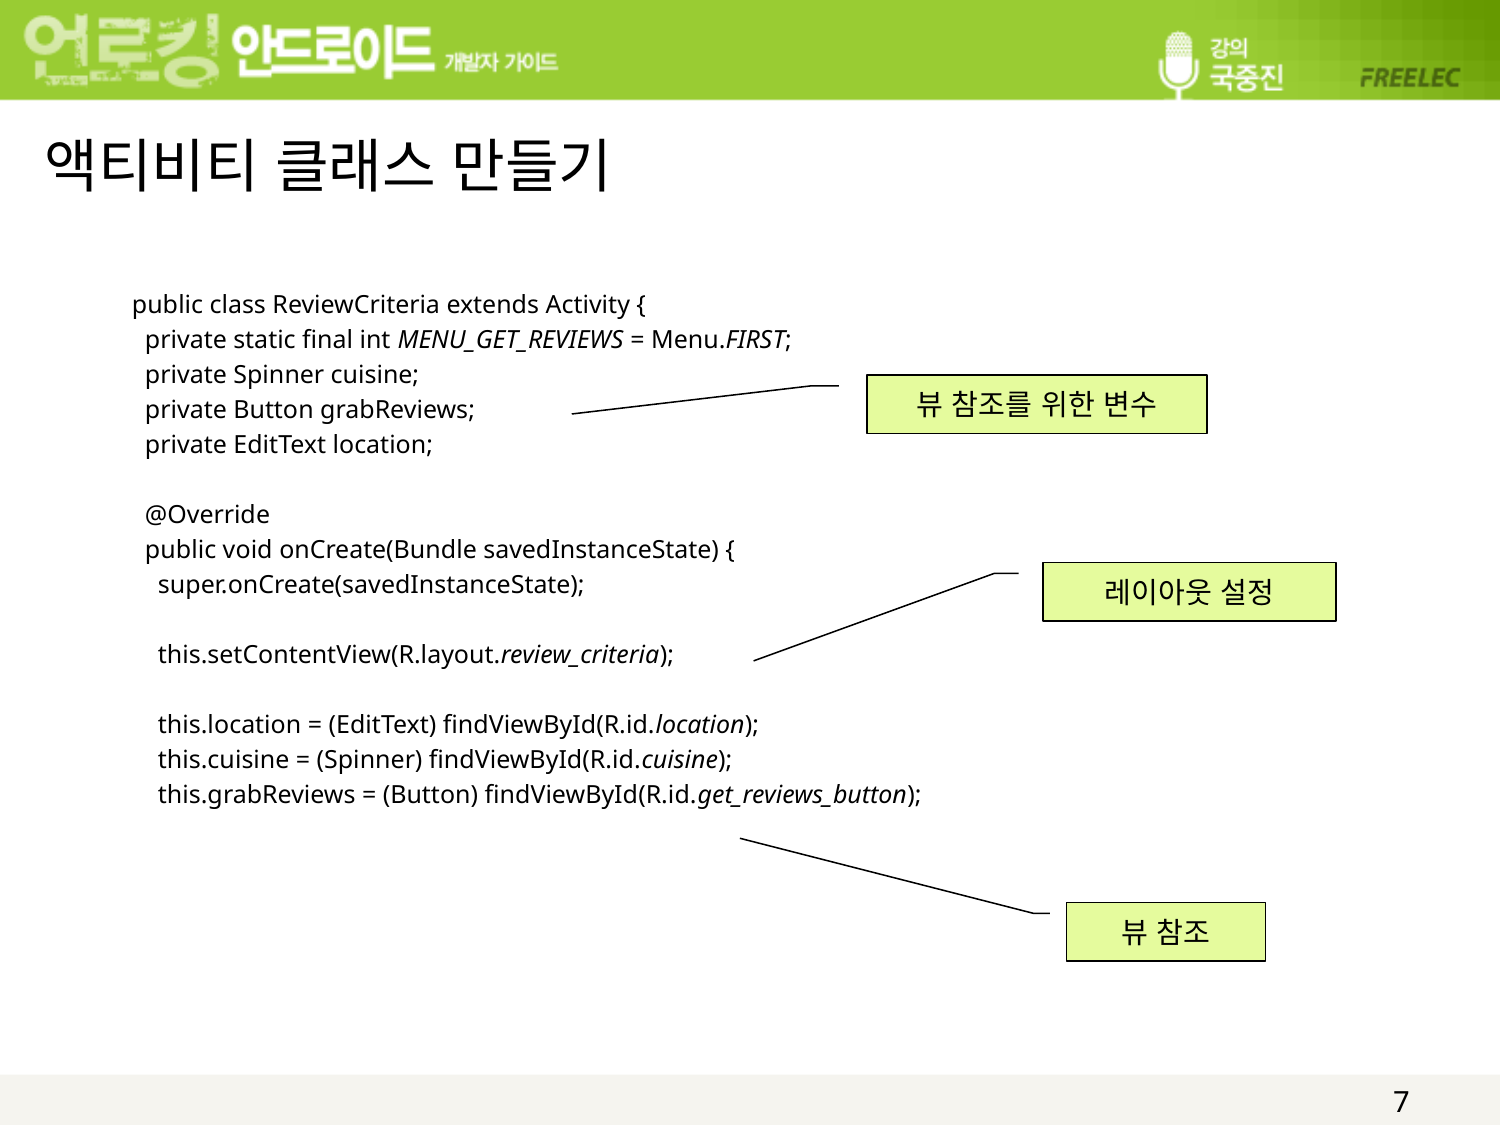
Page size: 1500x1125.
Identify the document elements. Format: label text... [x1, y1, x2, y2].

text_box public class ReviewCriteria extends Activity { private static final int MENU_GET_REVIEWS = Menu.FIRST; private Spinner cuisine; private Button grabReviews; private EditText location; @Override public void onCreate(Bundle savedInstanceState) { super.onCreate(savedInstanceState); this.setContentView(R.layout.review_criteria); this.location = (EditText) findViewById(R.id.location); this.cuisine = (Spinner) findViewById(R.id.cuisine); this.grabReviews = (Button) findViewById(R.id.get_reviews_button); [117, 281, 1372, 816]
text_box 뷰 참조 [1066, 902, 1266, 961]
title 액티비티 클래스 만들기 [29, 128, 1460, 200]
picture [0, 0, 1500, 1074]
slide_number 7 [1074, 1075, 1426, 1121]
text_box 레이아웃 설정 [1042, 562, 1336, 622]
text_box 뷰 참조를 위한 변수 [867, 374, 1208, 434]
